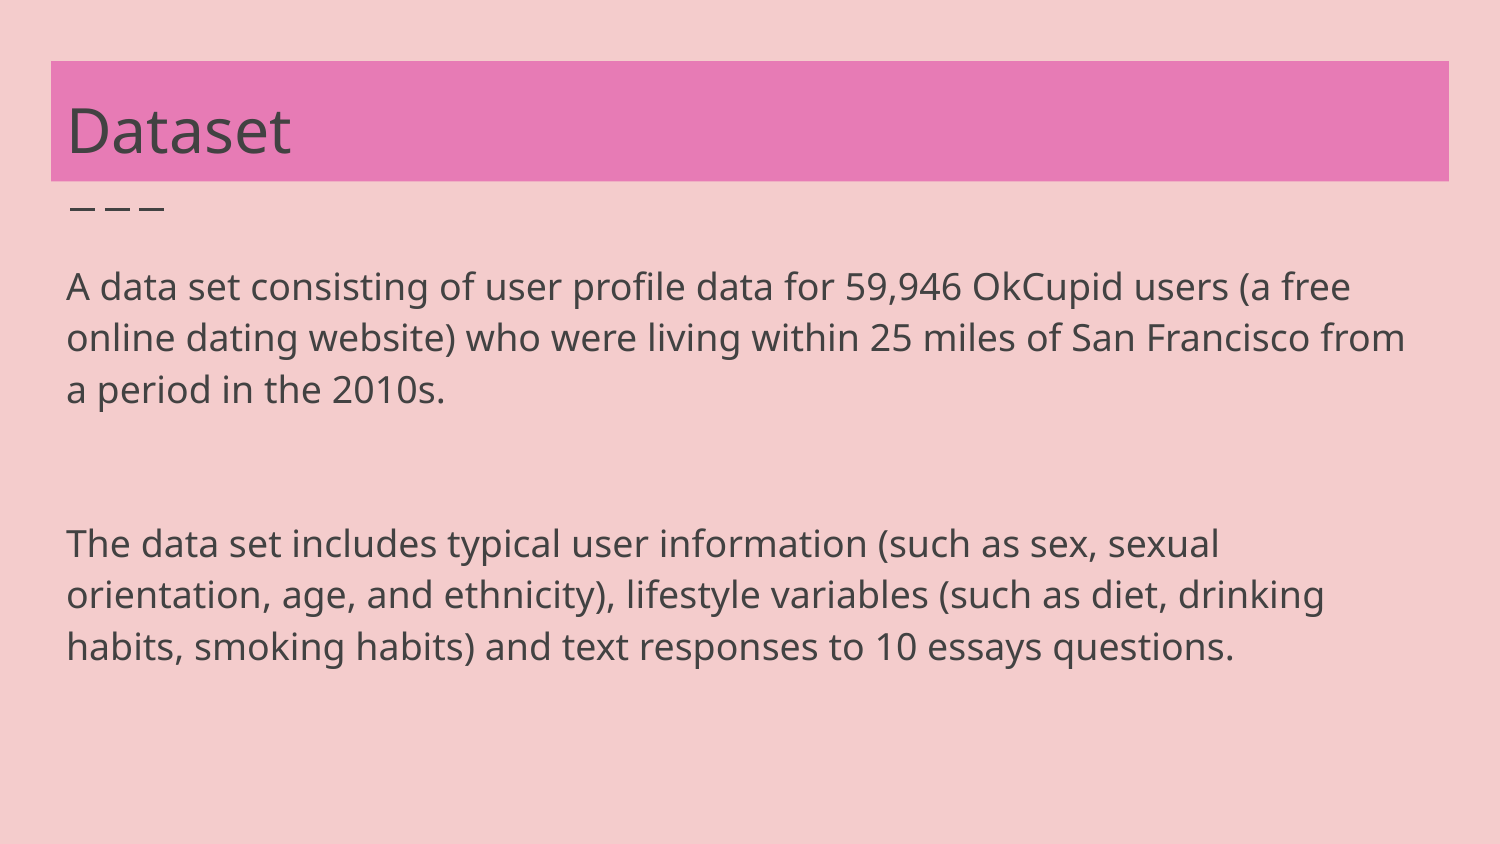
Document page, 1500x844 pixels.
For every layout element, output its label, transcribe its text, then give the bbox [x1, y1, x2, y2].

title Dataset [51, 61, 1449, 182]
list A data set consisting of user profile data for 59,946 OkCupid users (a free online dating website) who were living within 25 miles of San Francisco from a period in the 2010s. The data set includes typical user information (such as sex, sexual orientation, age, and ethnicity), lifestyle variables (such as diet, drinking habits, smoking habits) and text responses to 10 essays questions. [51, 240, 1449, 750]
